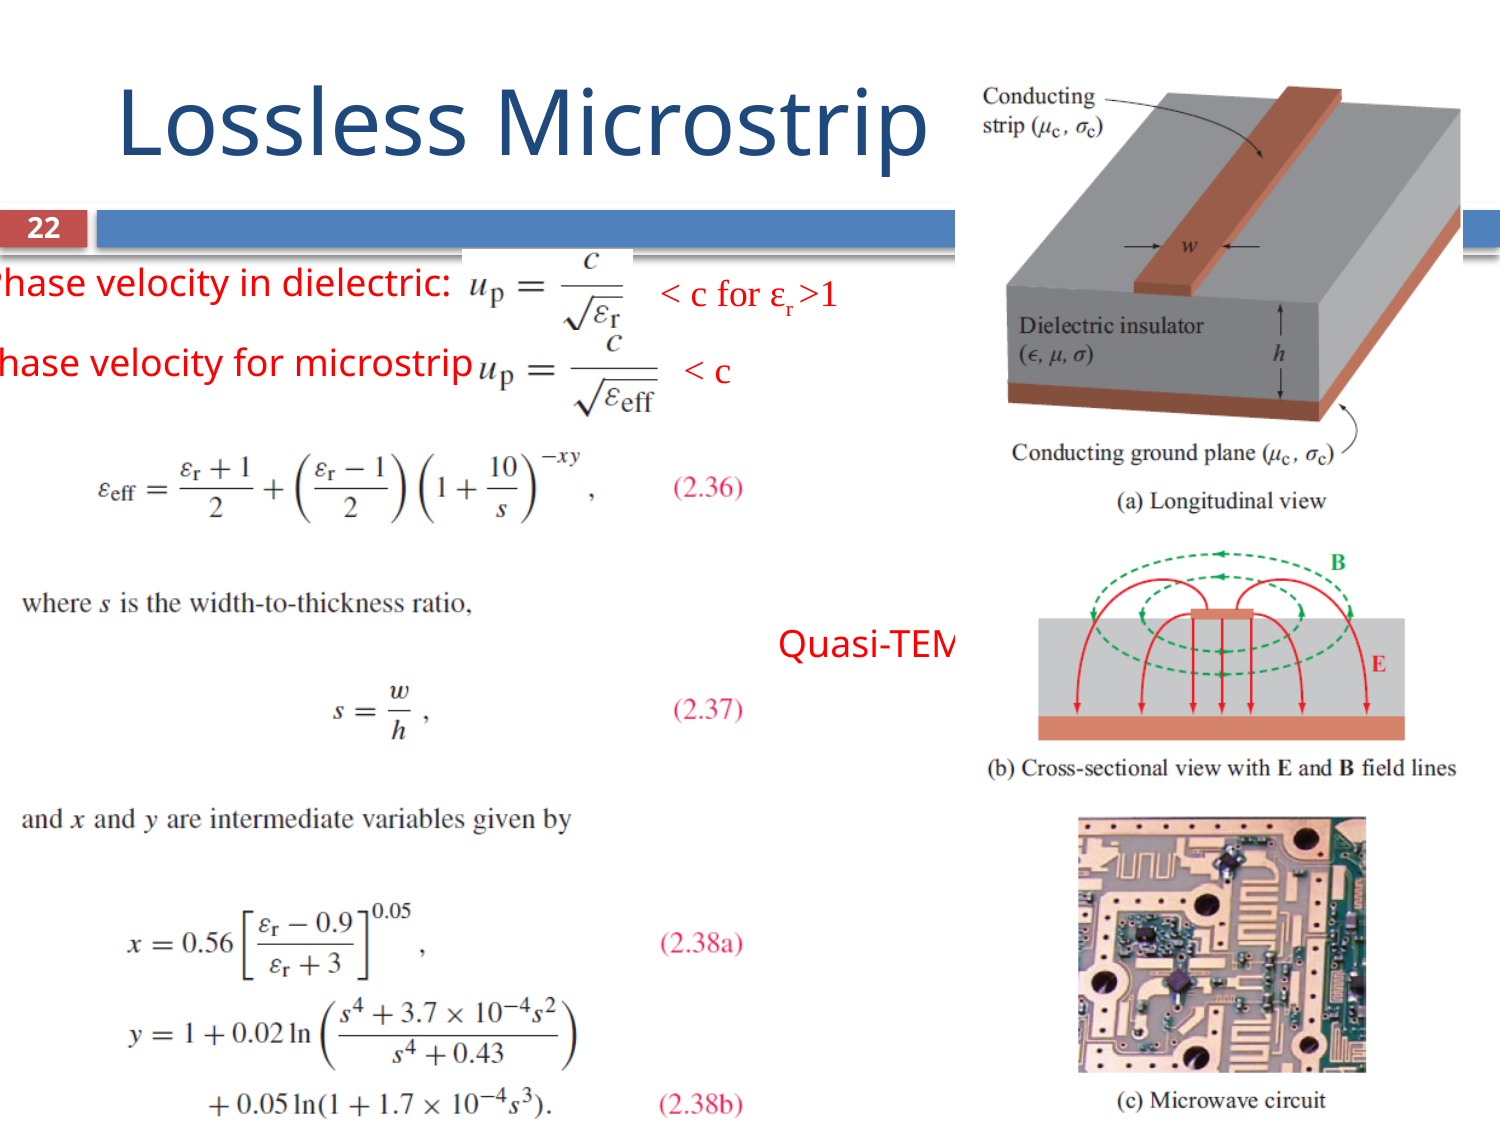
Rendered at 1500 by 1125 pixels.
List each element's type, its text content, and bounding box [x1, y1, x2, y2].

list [954, 76, 1463, 1120]
text_box Phase velocity for microstrip: [0, 331, 470, 437]
picture [15, 440, 750, 1125]
text_box Phase velocity in dielectric: [0, 251, 459, 312]
slide_number 22 [0, 208, 88, 249]
title Lossless Microstrip Line [100, 37, 1438, 200]
picture [462, 249, 664, 431]
text_box Quasi-TEM [763, 612, 949, 673]
text_box < c for εr >1 [645, 262, 854, 328]
text_box < c [669, 338, 747, 399]
